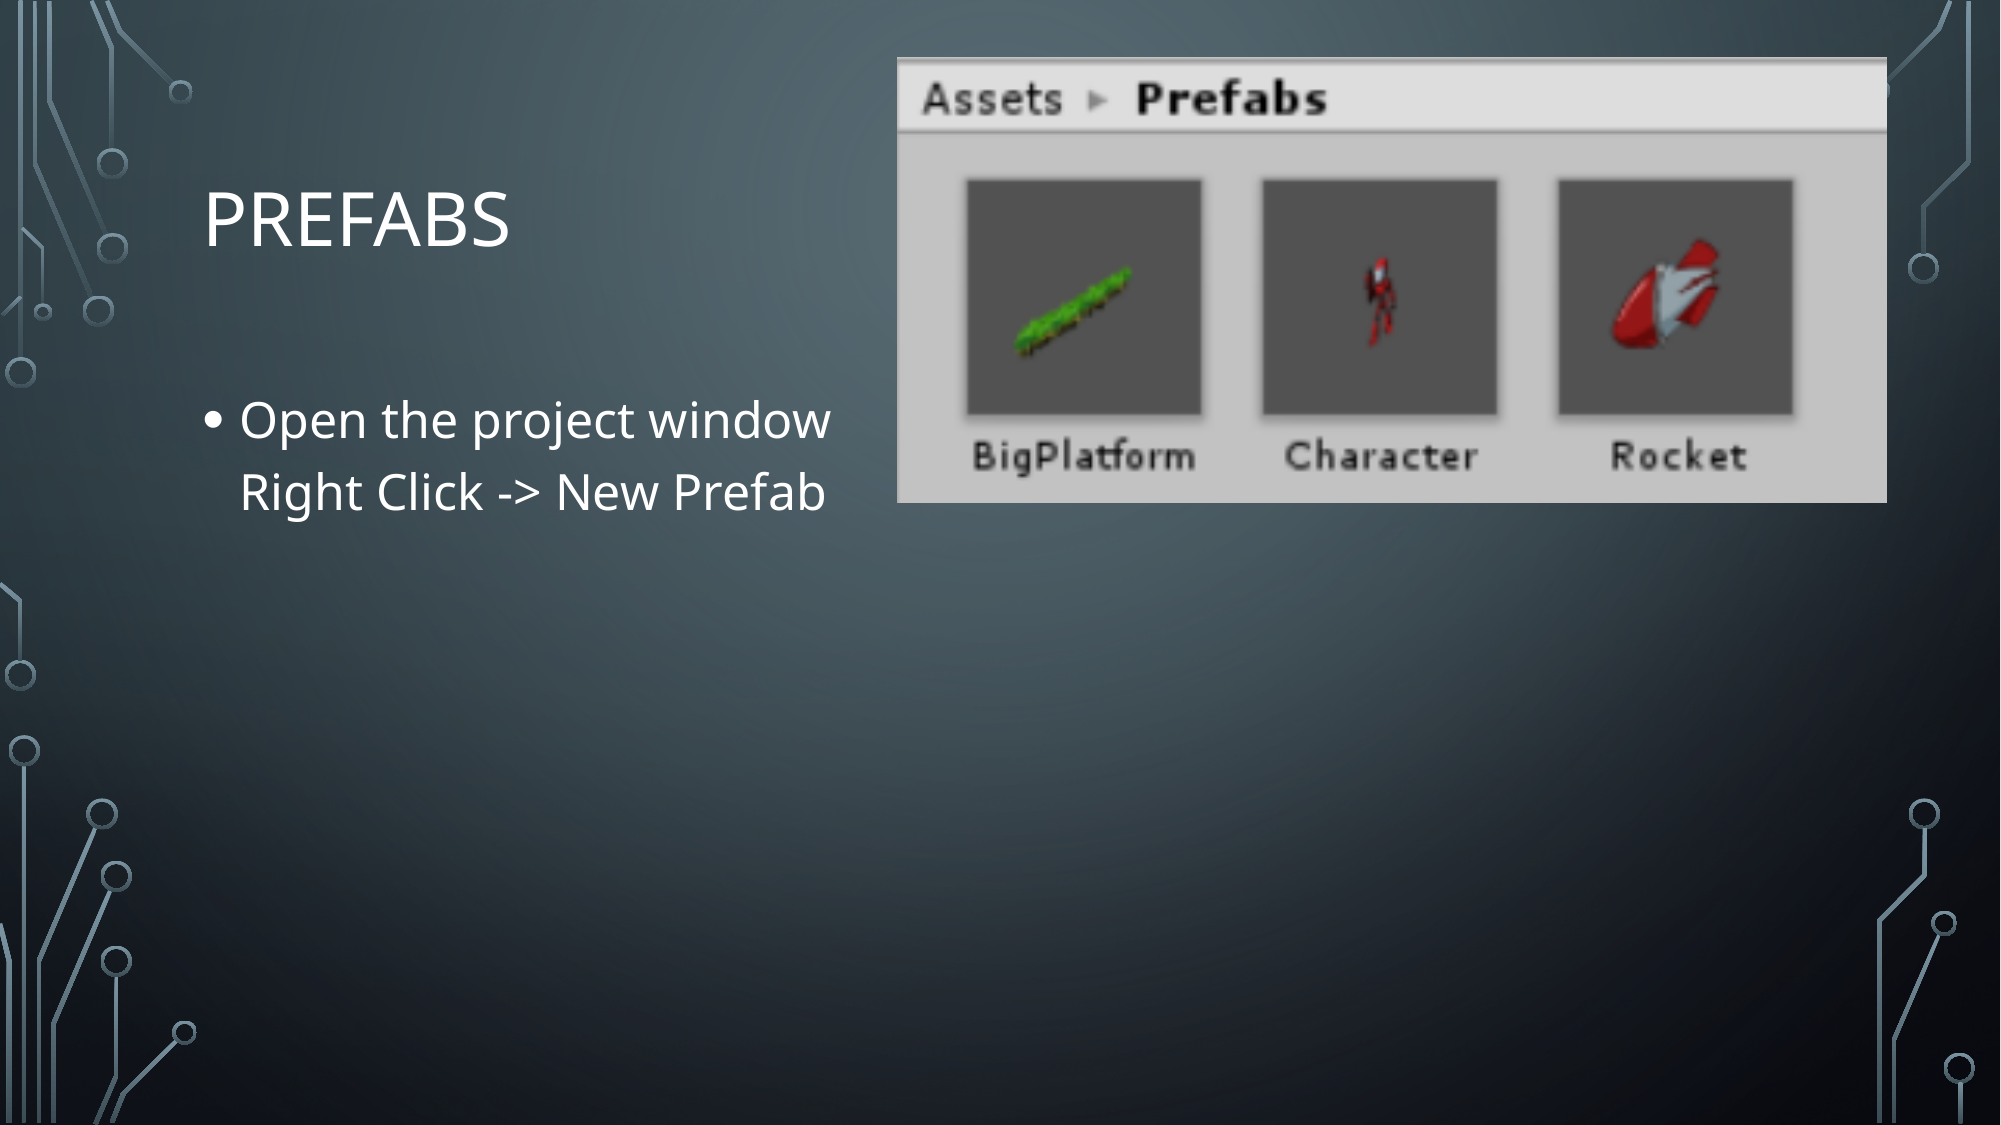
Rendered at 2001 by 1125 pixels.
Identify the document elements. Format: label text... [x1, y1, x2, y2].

picture [896, 57, 1887, 504]
list Open the project window Right Click -> New Prefab [187, 369, 876, 560]
title Prefabs [187, 101, 896, 344]
